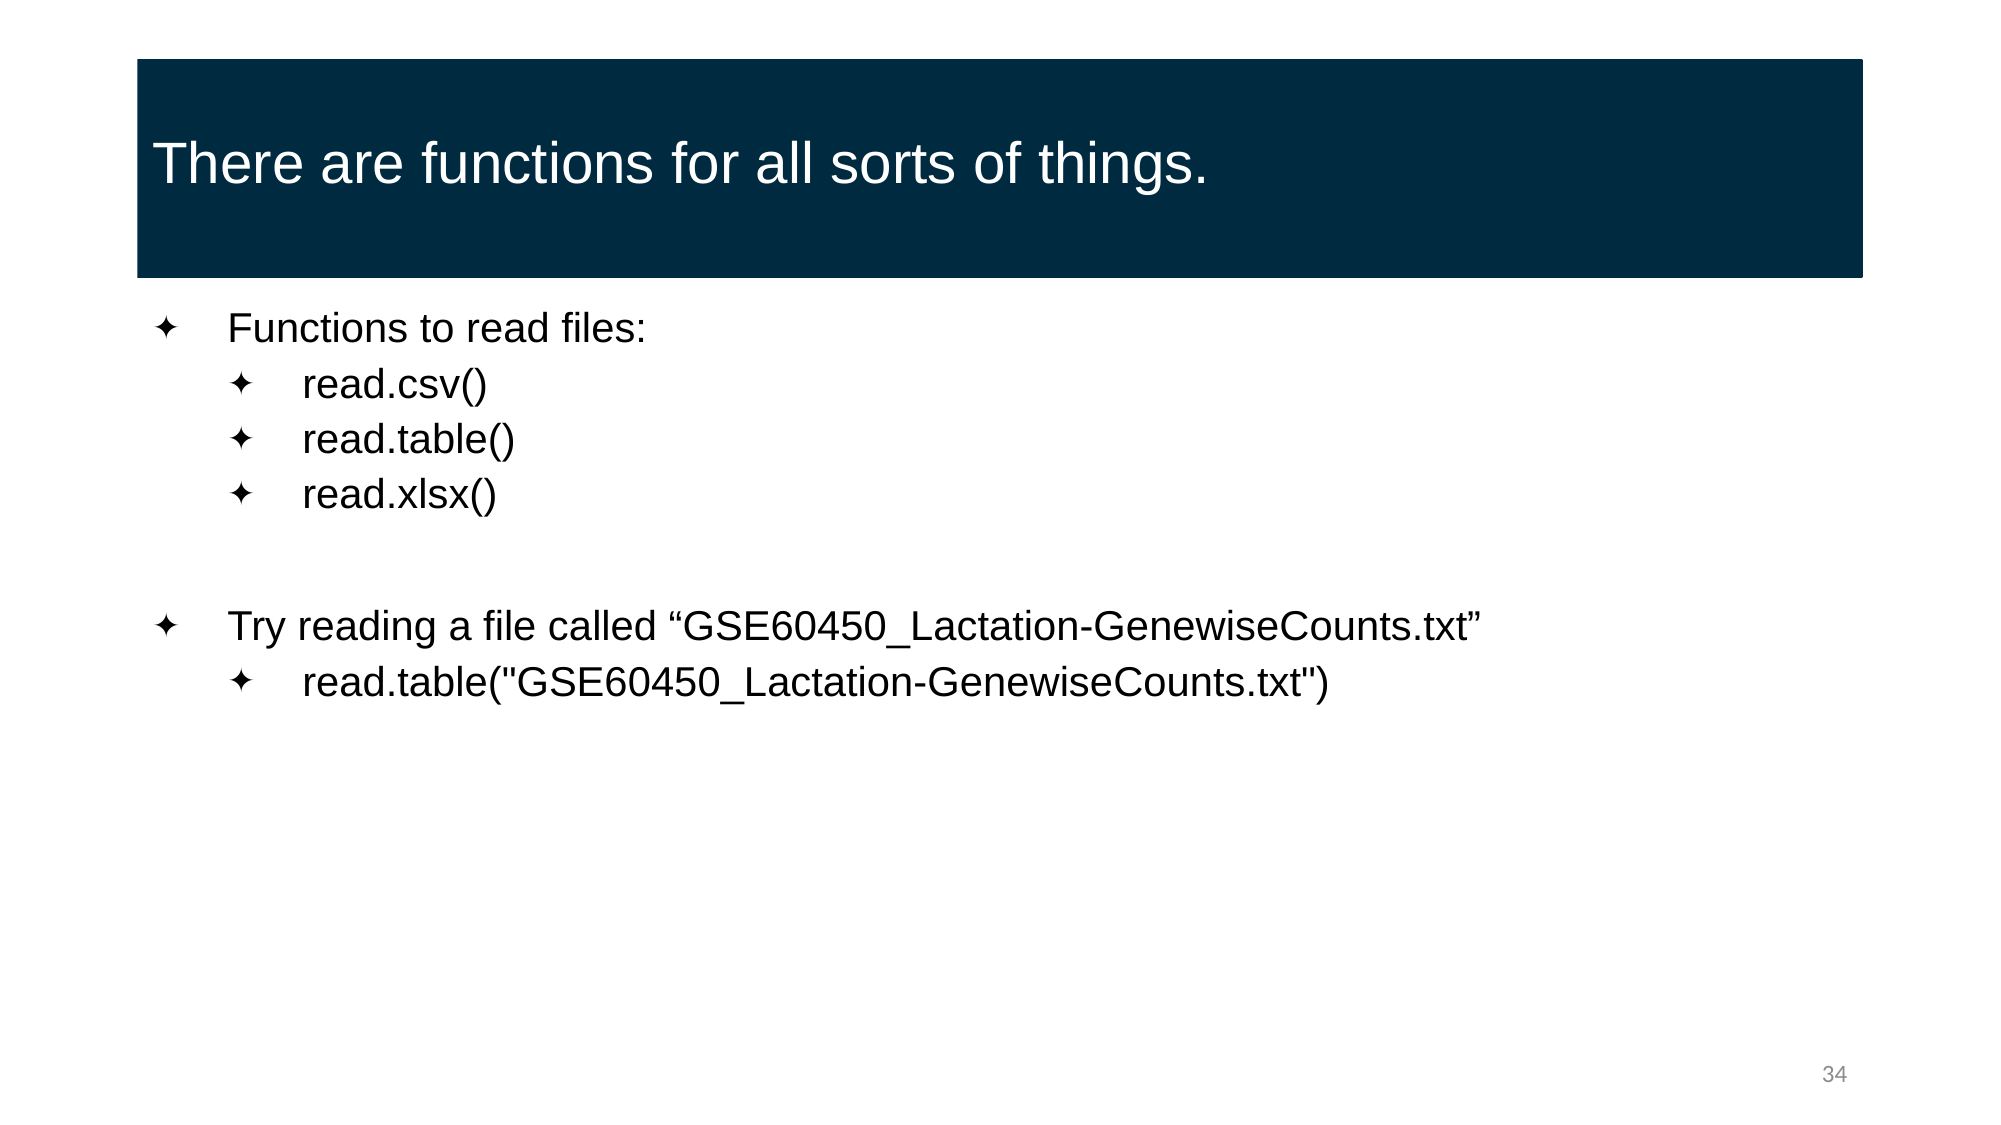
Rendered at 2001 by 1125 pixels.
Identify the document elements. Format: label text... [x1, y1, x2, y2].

list Functions to read files: read.csv() read.table() read.xlsx() Try reading a file called “GSE60450_Lactation-GenewiseCounts.txt” read.table("GSE60450_Lactation-GenewiseCounts.txt") [137, 299, 1863, 1014]
title There are functions for all sorts of things. [137, 59, 1863, 278]
slide_number 34 [1412, 1042, 1863, 1103]
